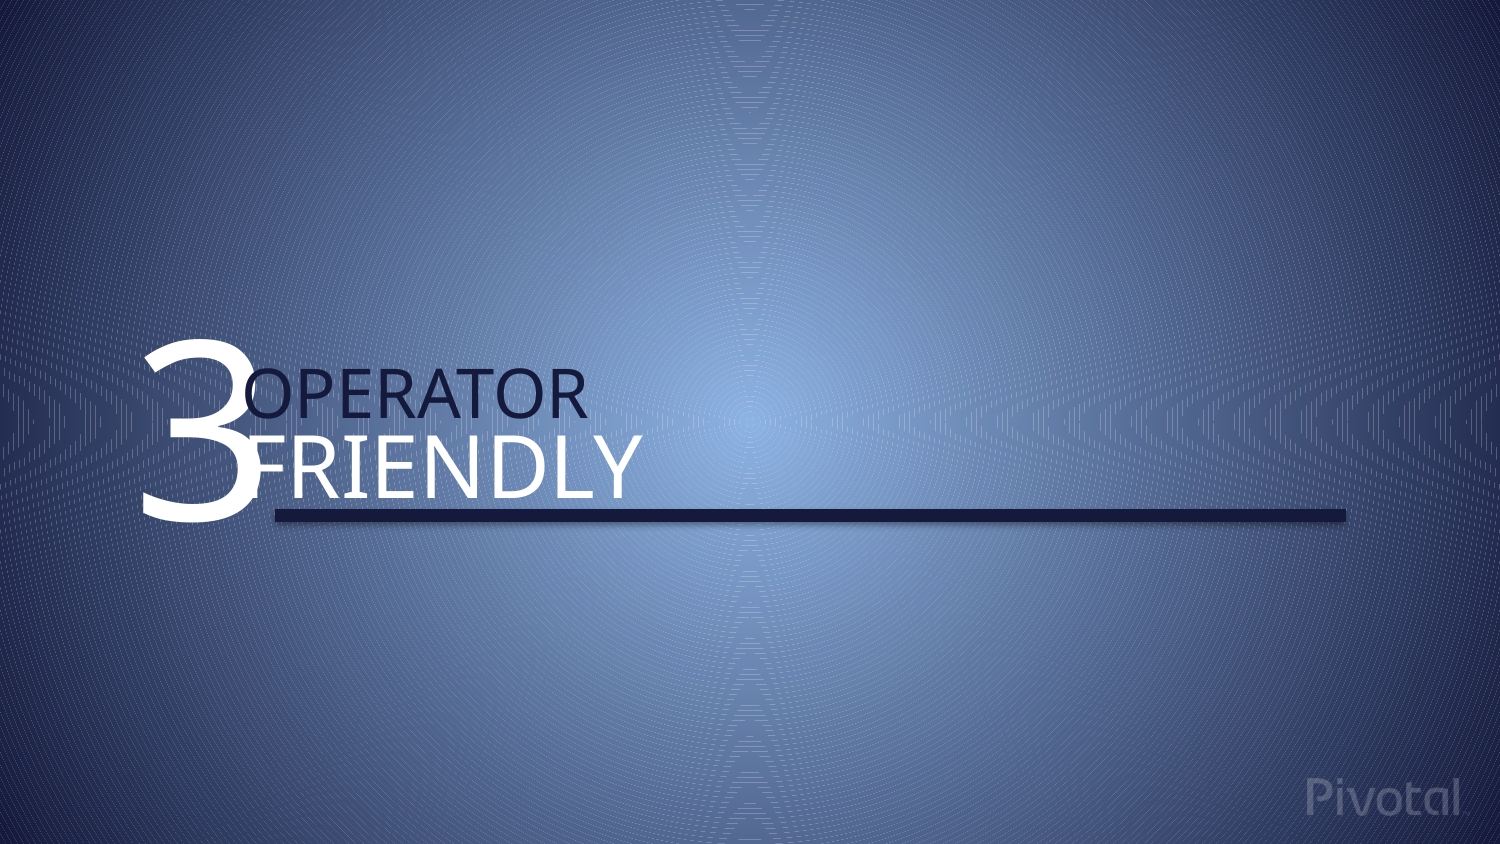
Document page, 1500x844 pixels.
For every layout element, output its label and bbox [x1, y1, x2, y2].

text_box [127, 262, 1347, 582]
